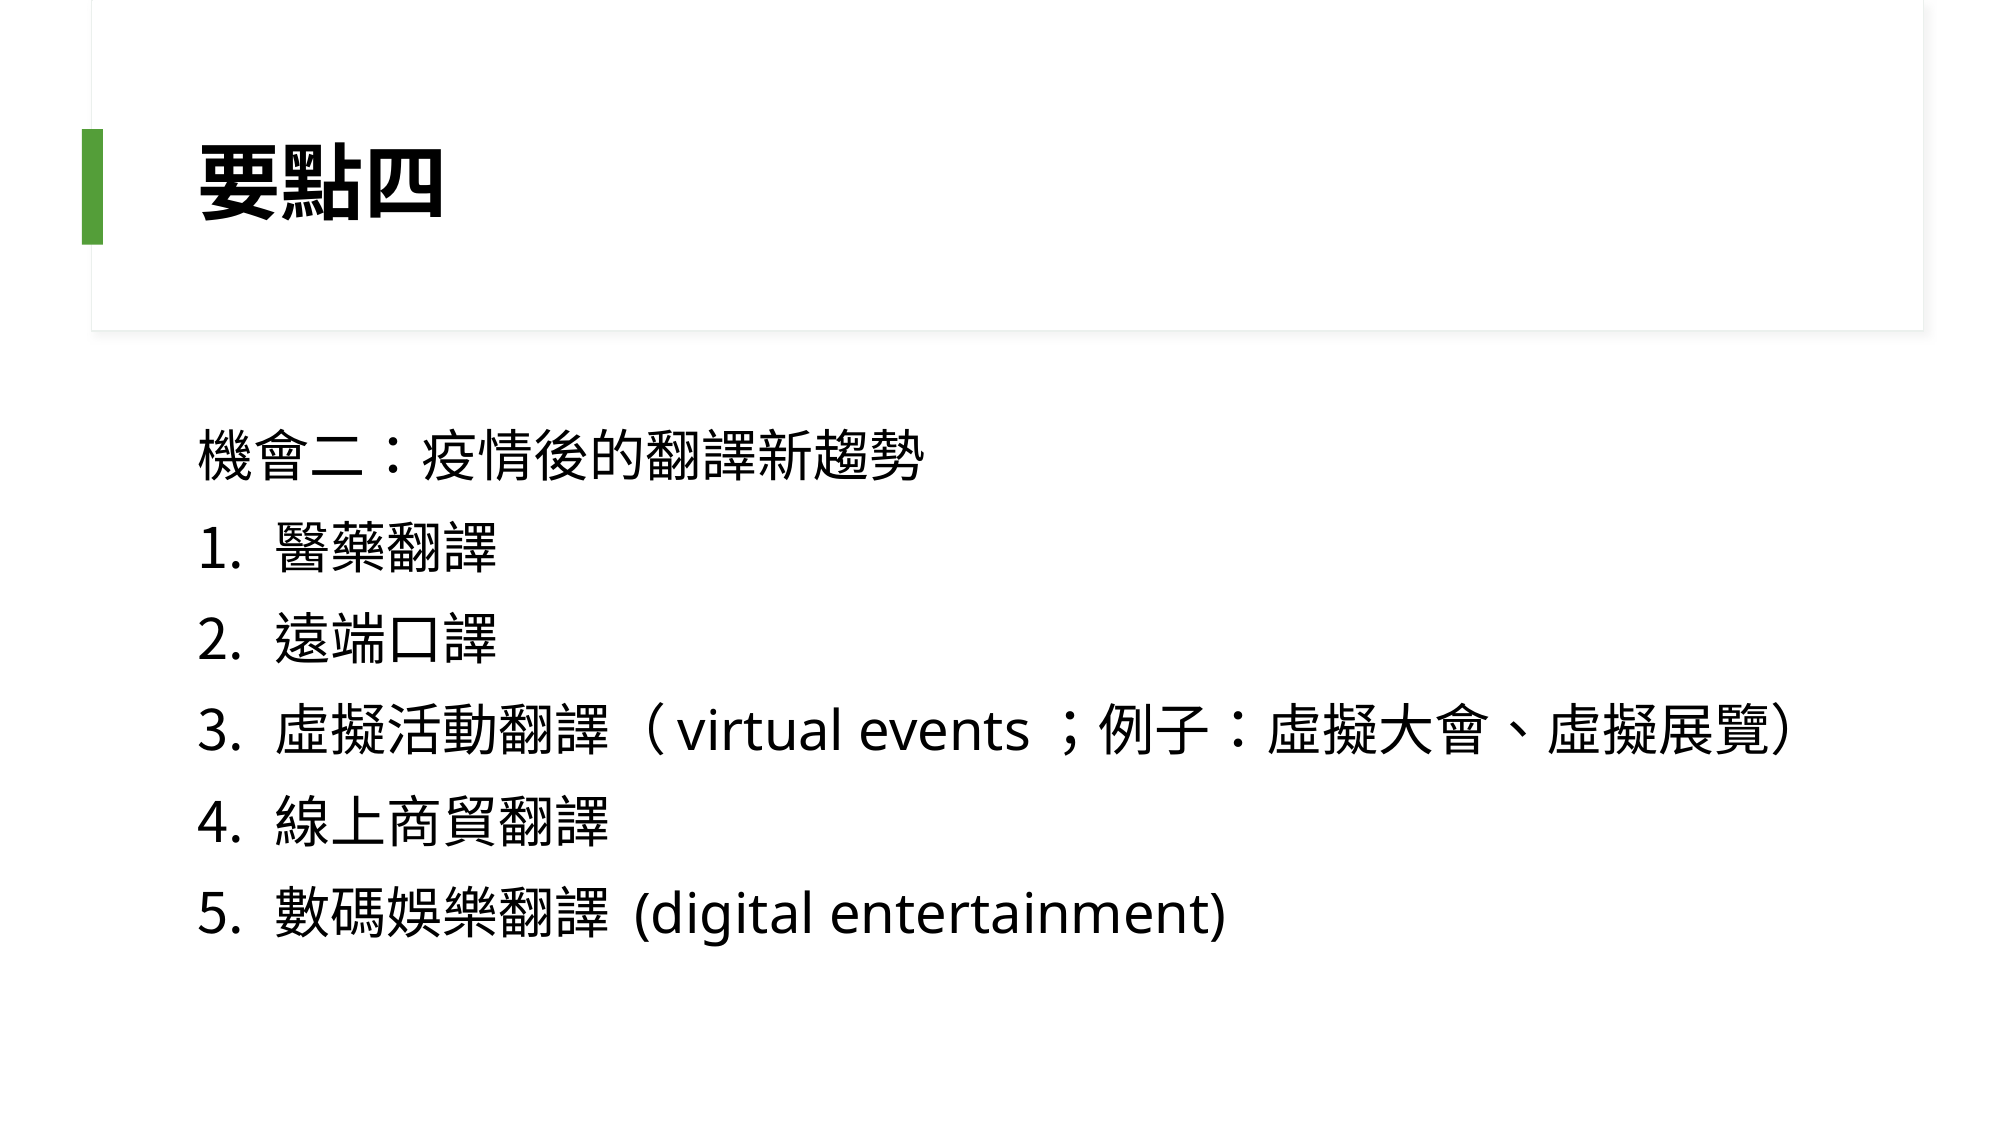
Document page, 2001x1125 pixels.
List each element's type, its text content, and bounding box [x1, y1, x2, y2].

list 機會二：疫情後的翻譯新趨勢 醫藥翻譯 遠端口譯 虛擬活動翻譯（virtual events；例子：虛擬大會、虛擬展覽） 線上商貿翻譯 數碼娛樂翻譯 (digital entertainment) [183, 406, 1851, 1013]
title 要點四 [183, 90, 1851, 284]
